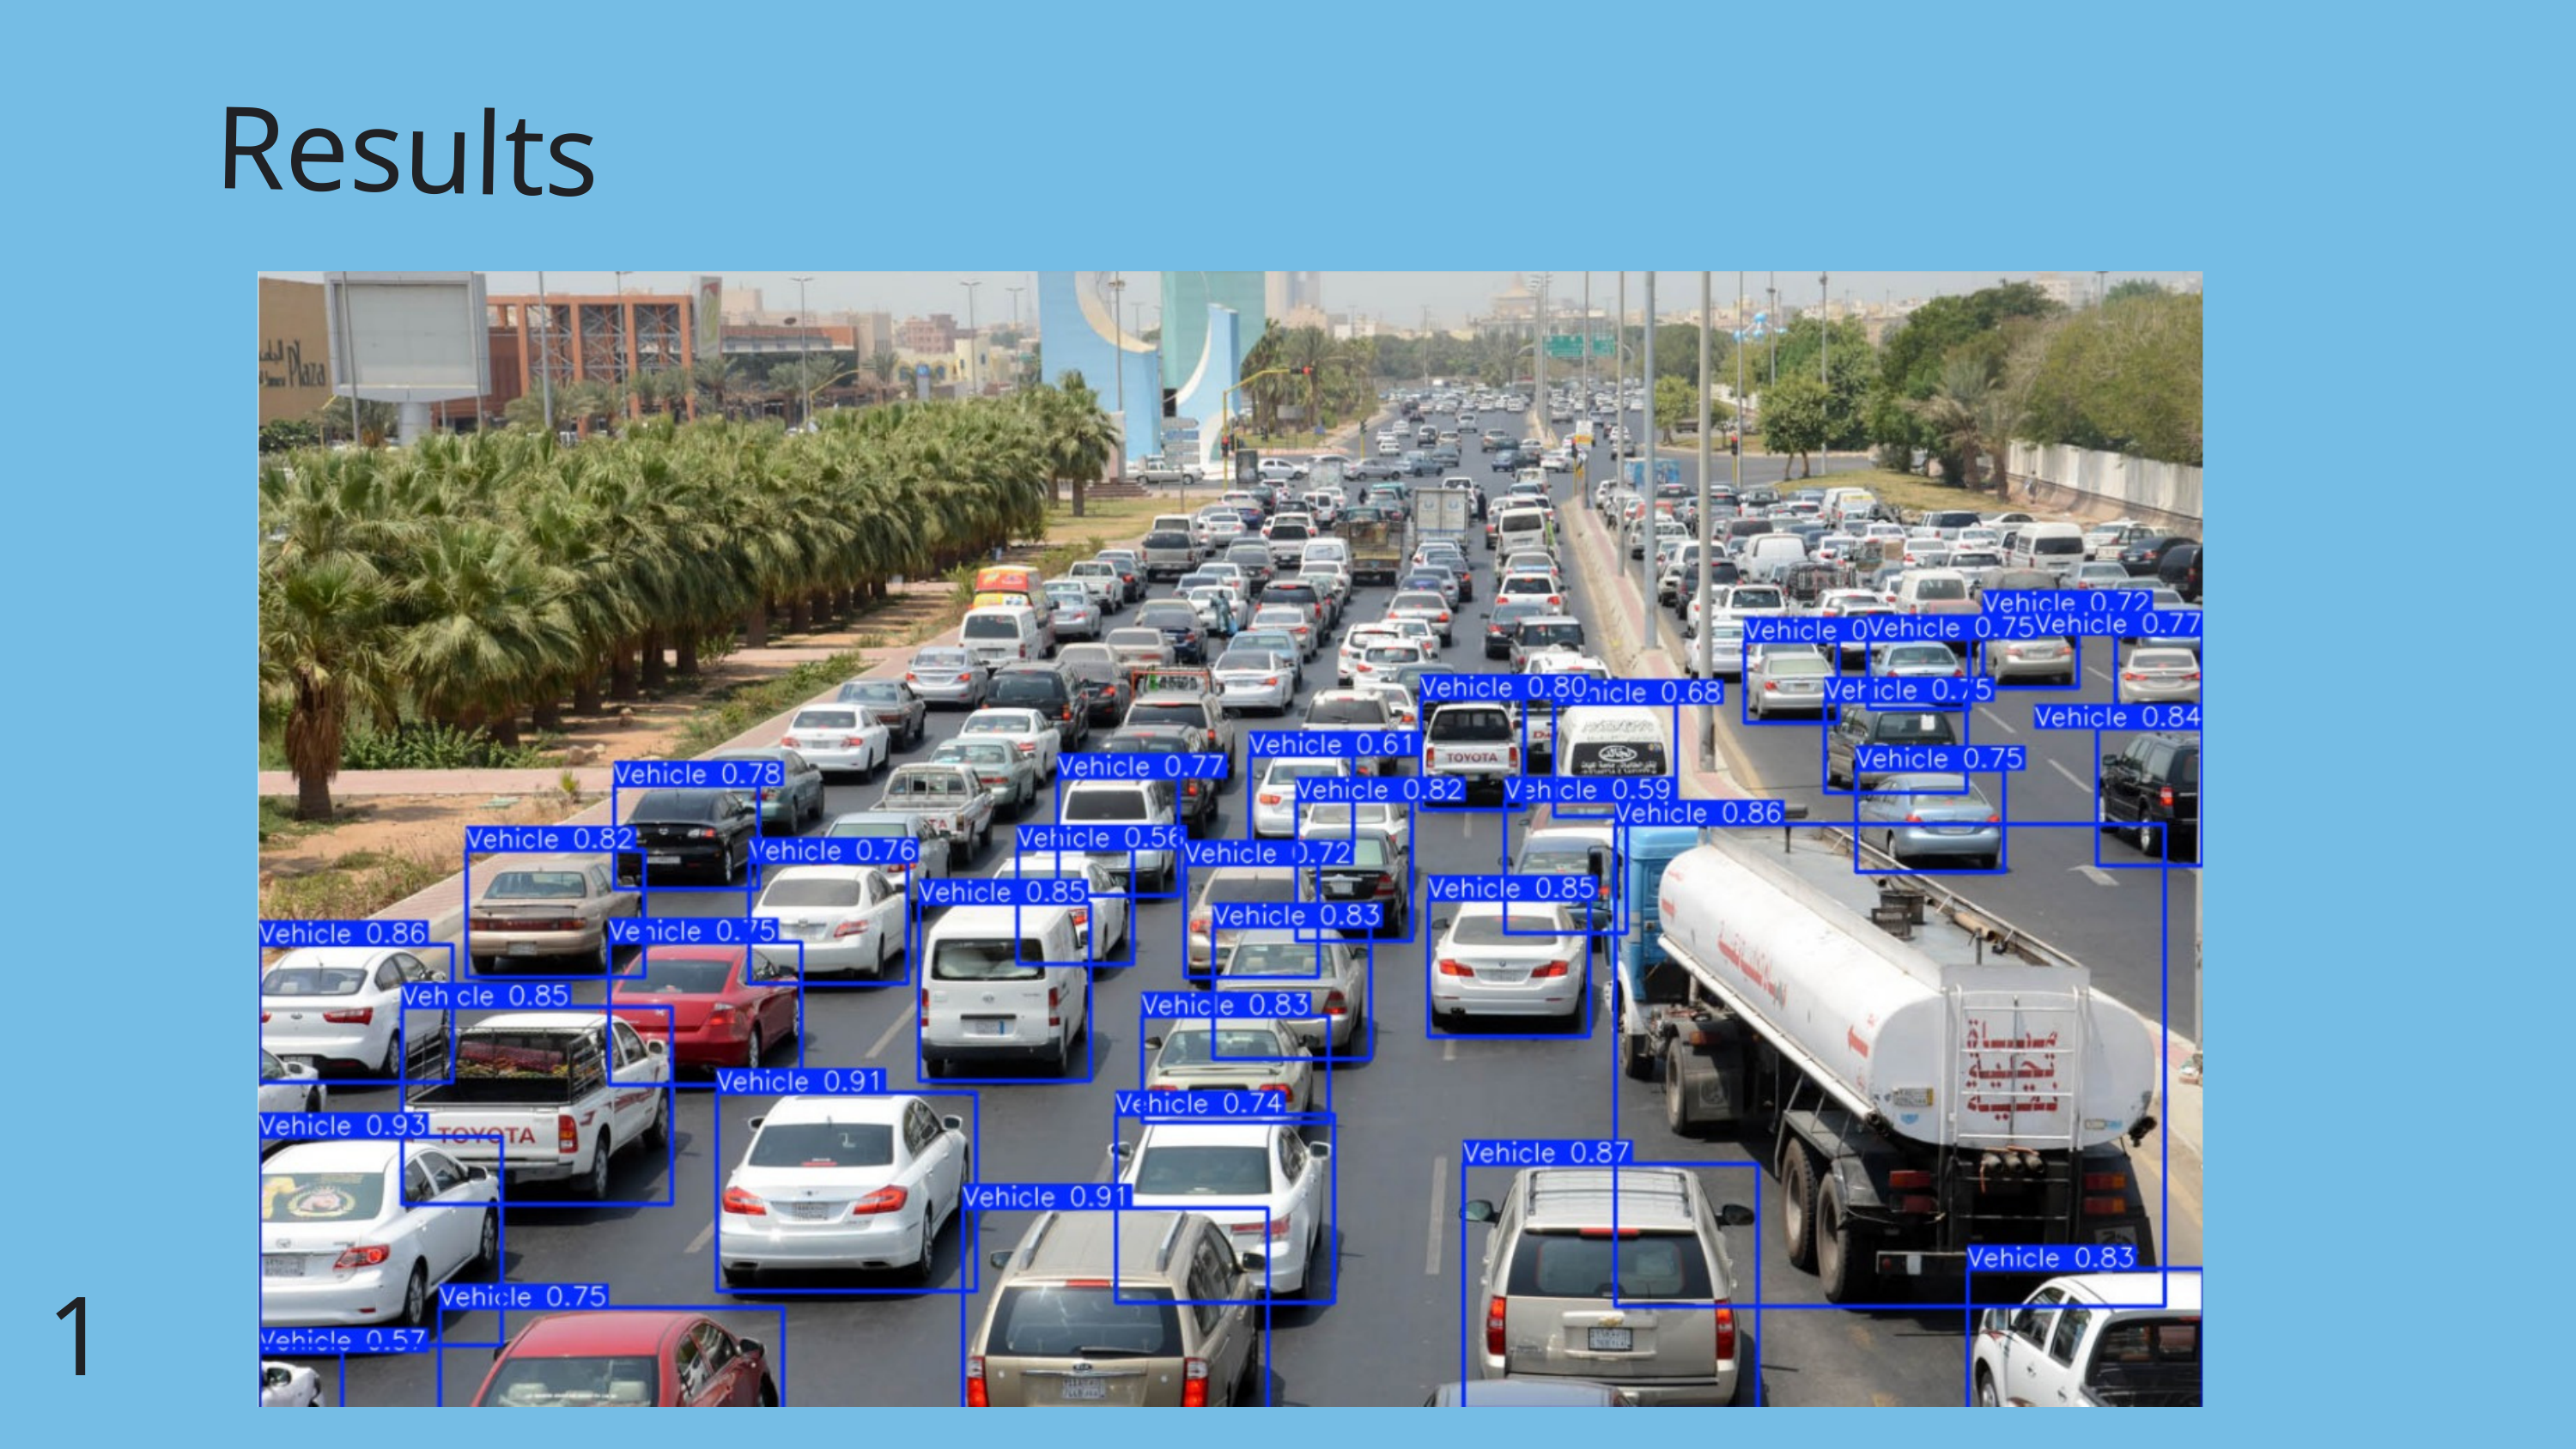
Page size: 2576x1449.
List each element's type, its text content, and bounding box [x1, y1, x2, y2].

text_box 11 [20, 1245, 136, 1449]
text_box Results [0, 94, 601, 221]
text_box [258, 271, 2203, 1407]
